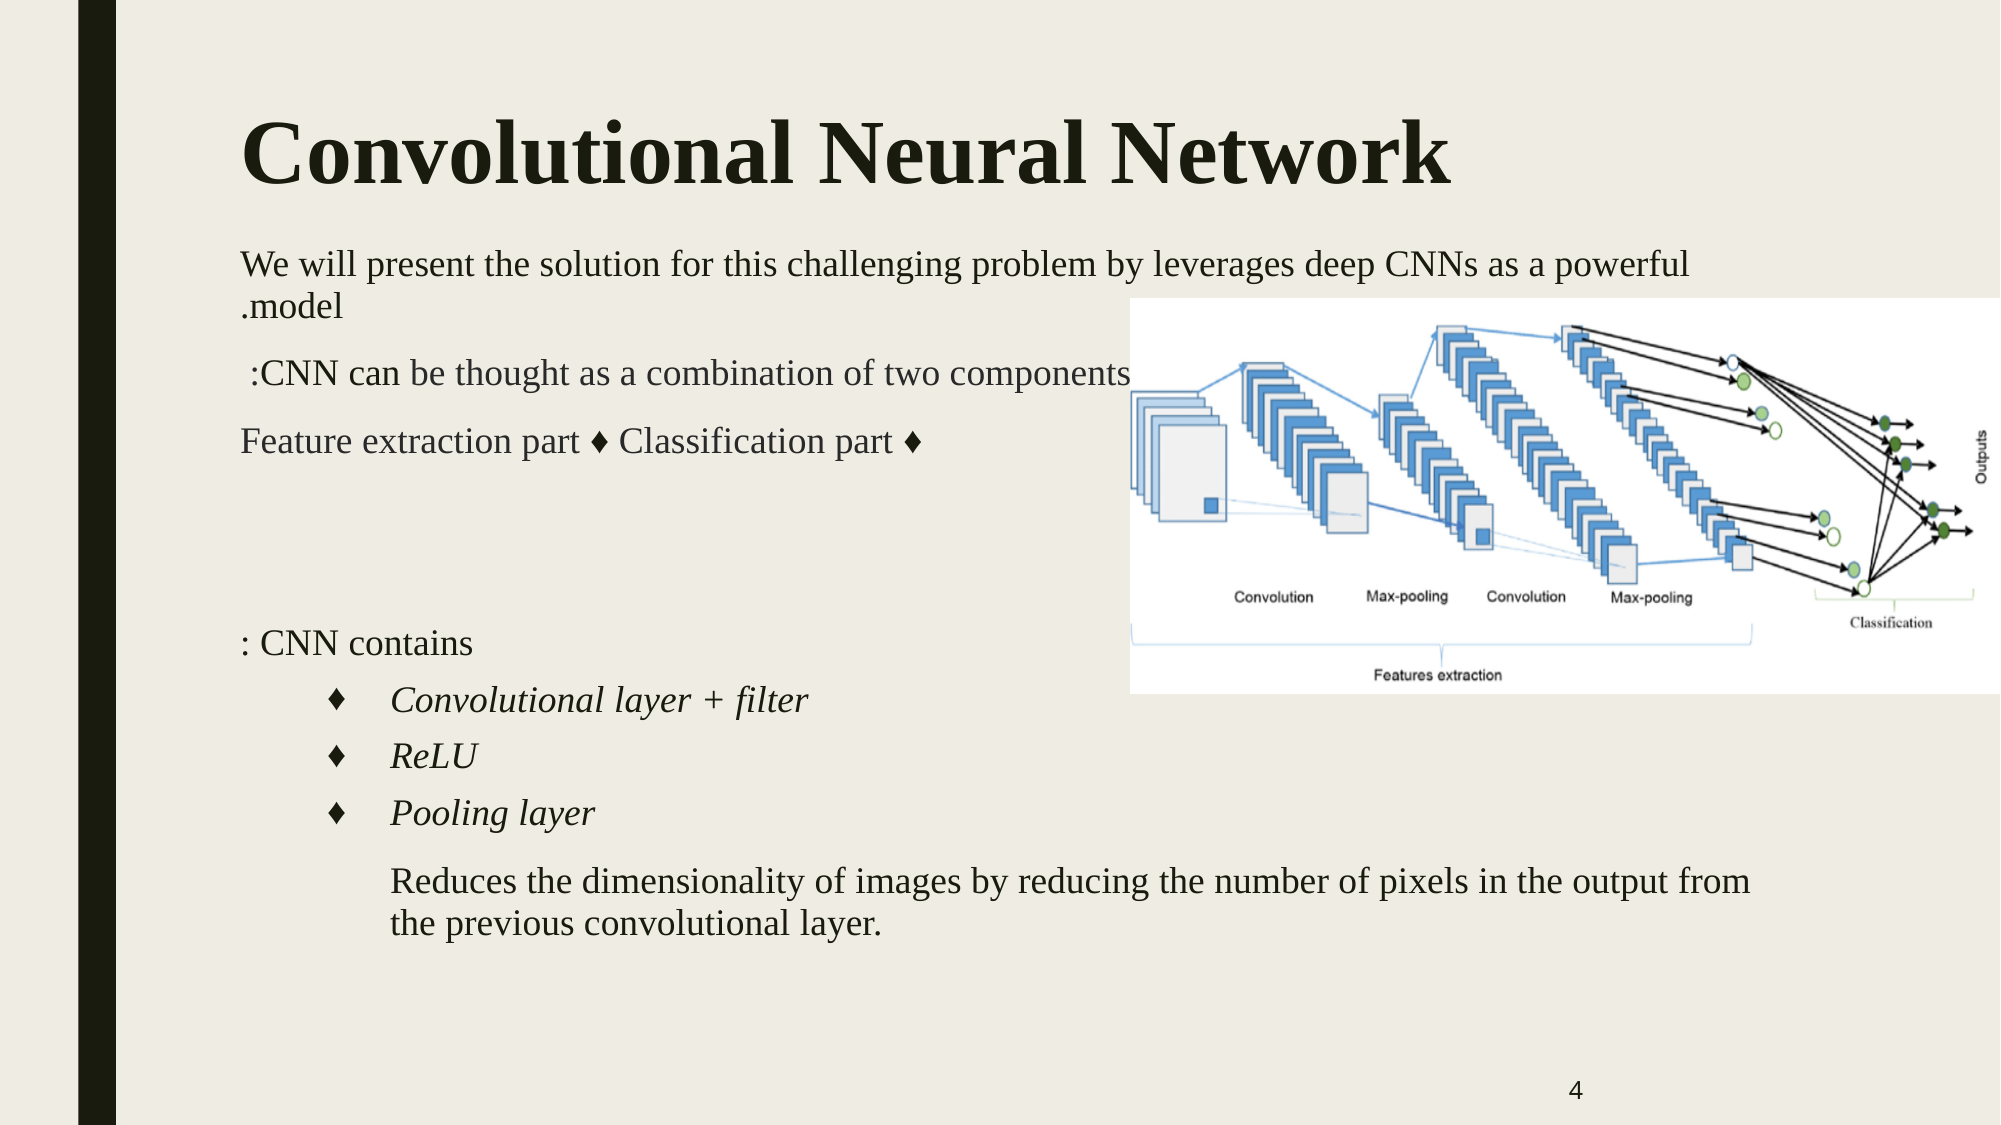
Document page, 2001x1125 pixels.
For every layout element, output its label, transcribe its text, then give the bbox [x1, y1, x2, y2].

picture [1129, 298, 2000, 694]
title Convolutional Neural Network [225, 97, 1800, 234]
slide_number 4 [1553, 1058, 1816, 1125]
list We will present the solution for this challenging problem by leverages deep CNNs as a powerful model. CNN can be thought as a combination of two components: ♦ Feature extraction part ♦ Classification part CNN contains : Convolutional layer + filter ReLU Pooling layer Reduces the dimensionality of images by reducing the number of pixels in the output from the previous convolutional layer. [225, 234, 1800, 1075]
